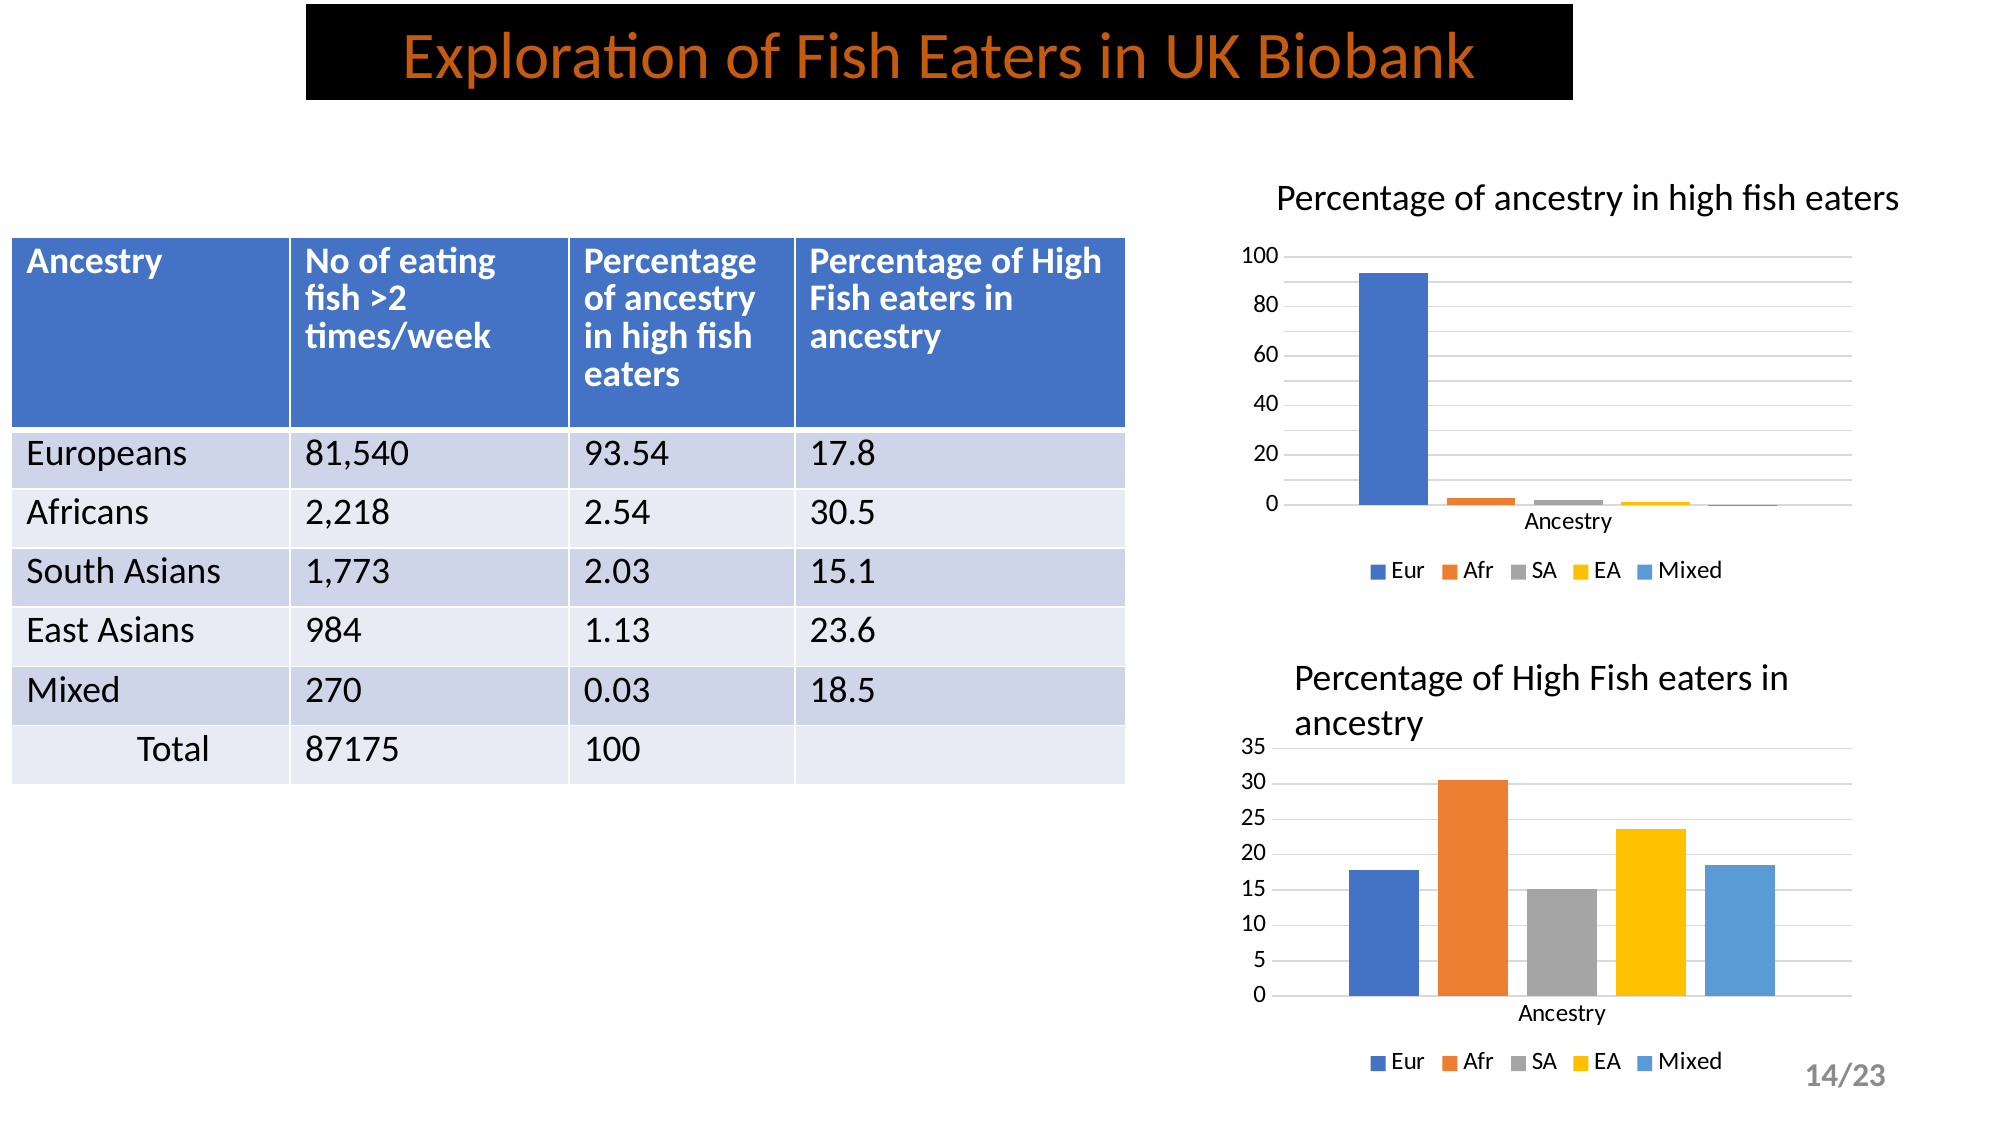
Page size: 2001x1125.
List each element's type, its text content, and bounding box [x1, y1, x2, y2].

table_cell South Asians [12, 549, 289, 606]
table_cell Europeans [12, 433, 289, 488]
text_box Exploration of Fish Eaters in UK Biobank [306, 4, 1573, 100]
table_cell East Asians [12, 608, 289, 666]
text_box Percentage of High Fish eaters in ancestry [1279, 645, 1844, 728]
table_cell 18.5 [796, 667, 1125, 725]
table_cell 2,218 [291, 490, 568, 547]
chart [1228, 728, 1865, 1083]
table_cell 87175 [291, 726, 568, 784]
table_cell 93.54 [570, 433, 794, 488]
table_header No of eating fish >2 times/week [291, 238, 568, 427]
table_header Ancestry [12, 238, 289, 427]
table_cell 1.13 [570, 608, 794, 666]
table_cell 30.5 [796, 490, 1125, 547]
table_cell Africans [12, 490, 289, 547]
table_cell 81,540 [291, 433, 568, 488]
table_cell Total [12, 726, 289, 784]
table_header Percentage of ancestry in high fish eaters [570, 238, 794, 427]
text_box 14/23 [1450, 1042, 1901, 1103]
table_cell 1,773 [291, 549, 568, 606]
table_cell 15.1 [796, 549, 1125, 606]
table_cell Mixed [12, 667, 289, 725]
table_cell 2.54 [570, 490, 794, 547]
table_cell 23.6 [796, 608, 1125, 666]
table_cell [796, 726, 1125, 784]
table_cell 270 [291, 667, 568, 725]
table_header Percentage of High Fish eaters in ancestry [796, 238, 1125, 427]
table_cell 984 [291, 608, 568, 666]
table_cell 100 [570, 726, 794, 784]
text_box Percentage of ancestry in high fish eaters [1261, 165, 1960, 225]
table_cell 17.8 [796, 433, 1125, 488]
table_cell 0.03 [570, 667, 794, 725]
chart [1228, 237, 1865, 591]
table_cell 2.03 [570, 549, 794, 606]
